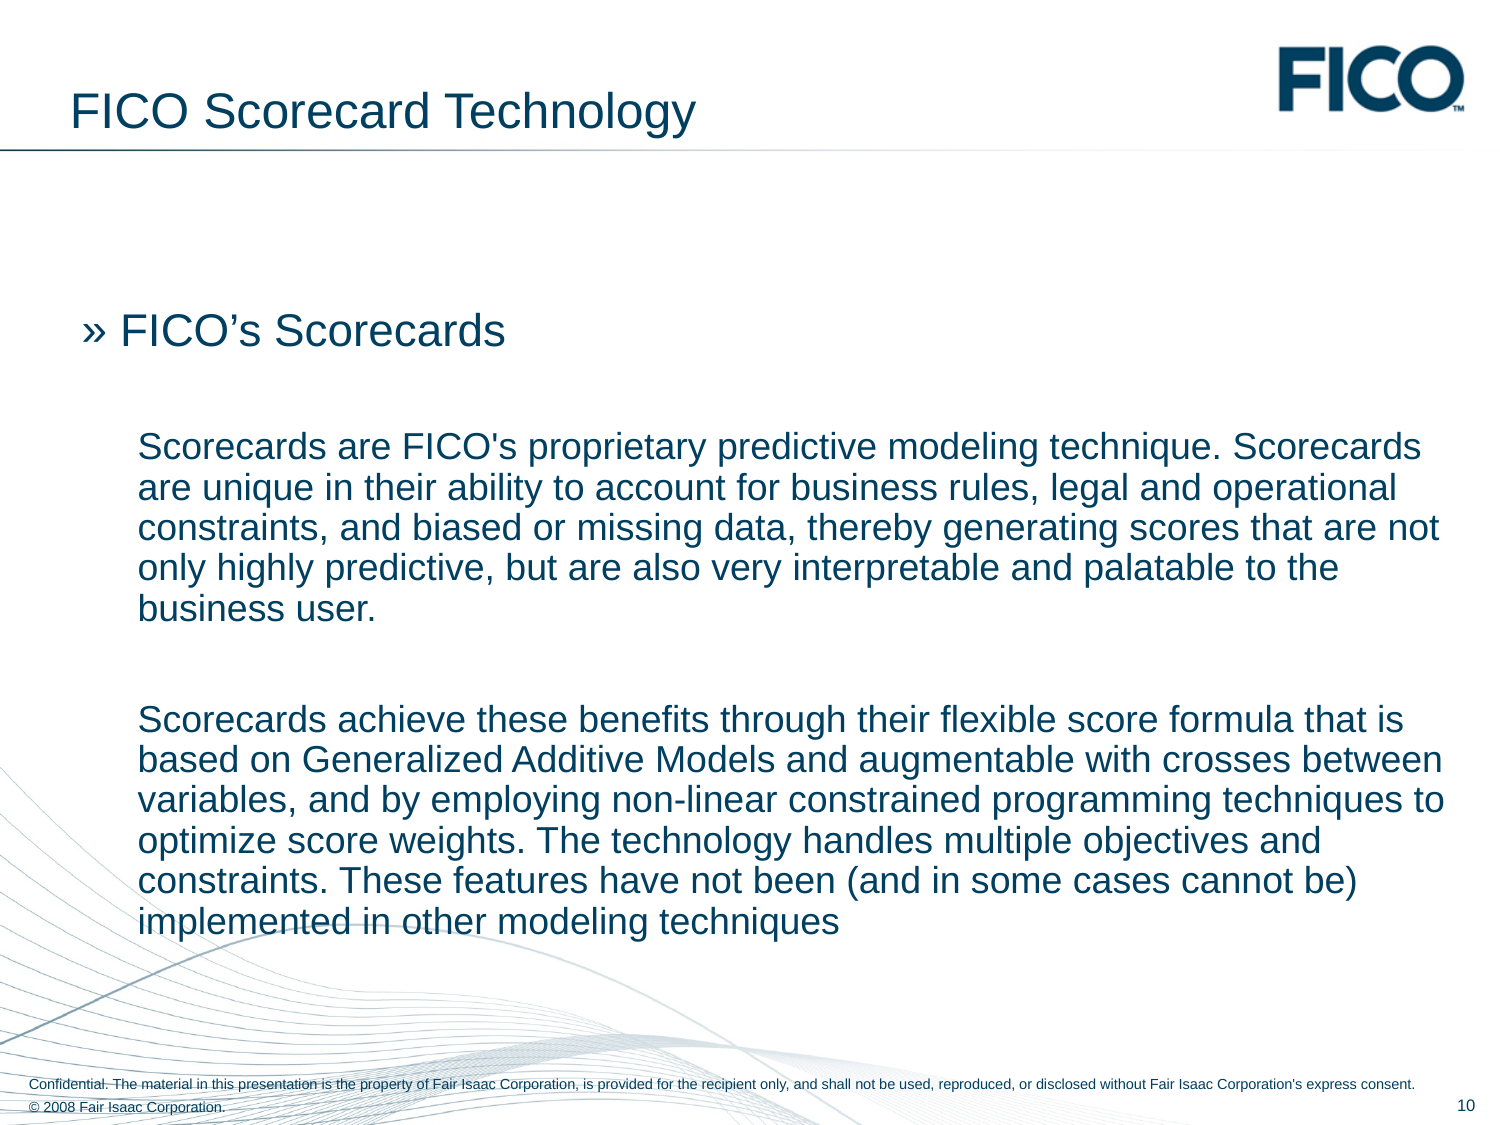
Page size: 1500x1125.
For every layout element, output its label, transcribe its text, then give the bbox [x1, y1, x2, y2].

title FICO Scorecard Technology [62, 0, 1463, 139]
text_box FICO’s Scorecards Scorecards are FICO's proprietary predictive modeling technique. Scorecards are unique in their ability to account for business rules, legal and operational constraints, and biased or missing data, thereby generating scores that are not only highly predictive, but are also very interpretable and palatable to the business user. Scorecards achieve these benefits through their flexible score formula that is based on Generalized Additive Models and augmentable with crosses between variables, and by employing non-linear constrained programming techniques to optimize score weights. The technology handles multiple objectives and constraints. These features have not been (and in some cases cannot be) implemented in other modeling techniques [66, 299, 1467, 621]
picture [0, 0, 1500, 1125]
